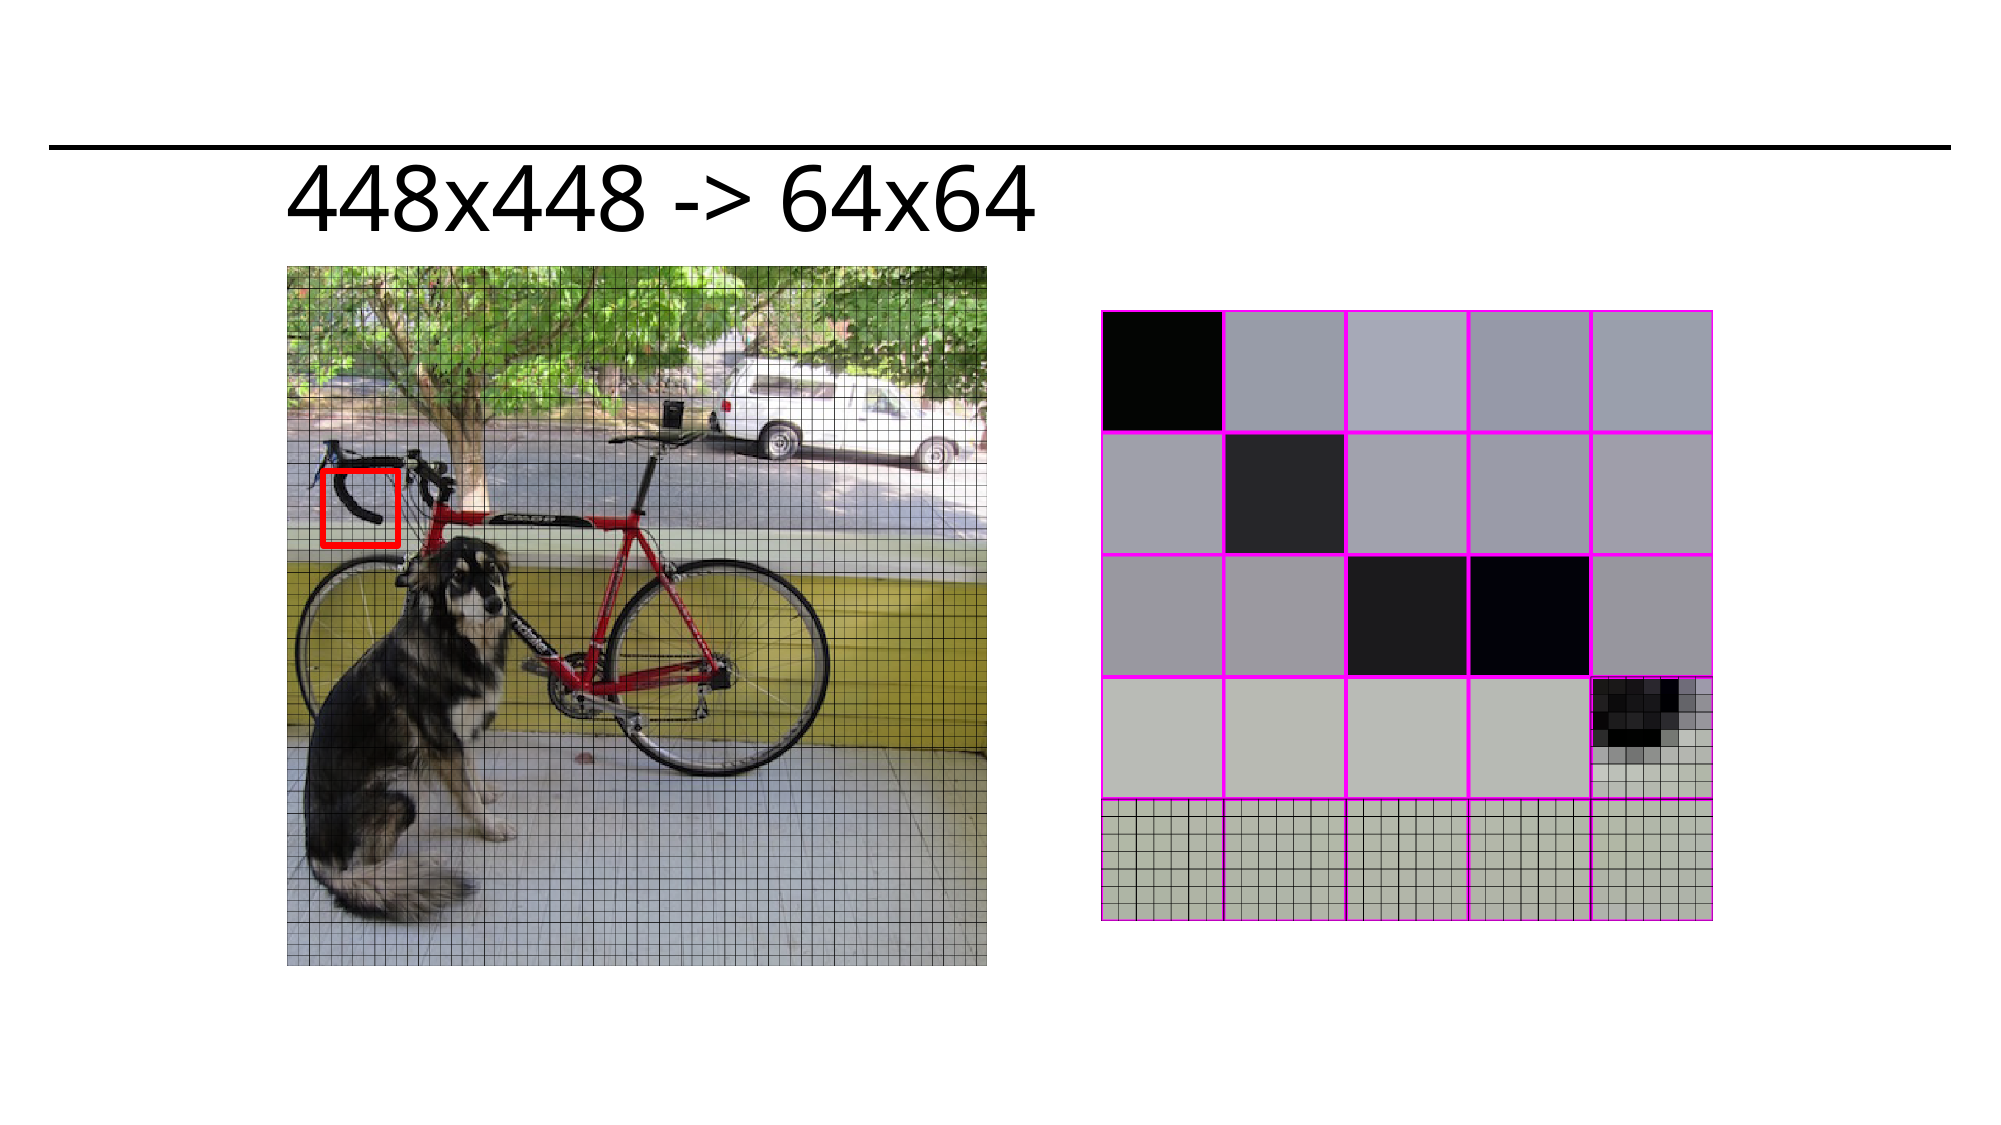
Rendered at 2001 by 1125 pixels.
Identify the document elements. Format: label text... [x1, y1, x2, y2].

picture [1101, 310, 1713, 921]
picture [287, 266, 987, 966]
title 448x448 -> 64x64 [271, 172, 1729, 267]
